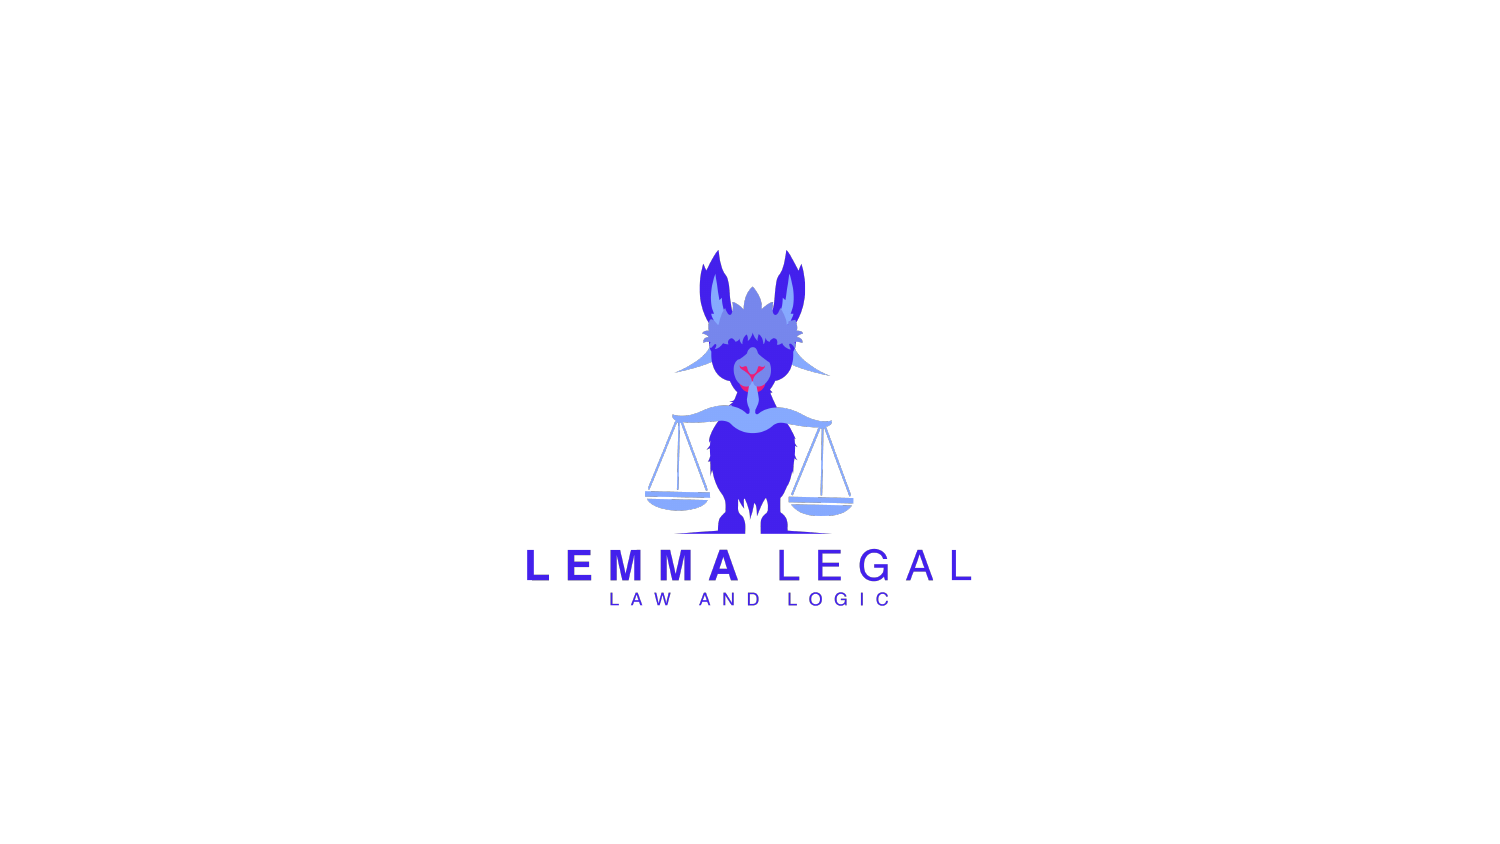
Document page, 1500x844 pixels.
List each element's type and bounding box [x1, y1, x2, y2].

picture [499, 209, 1001, 634]
